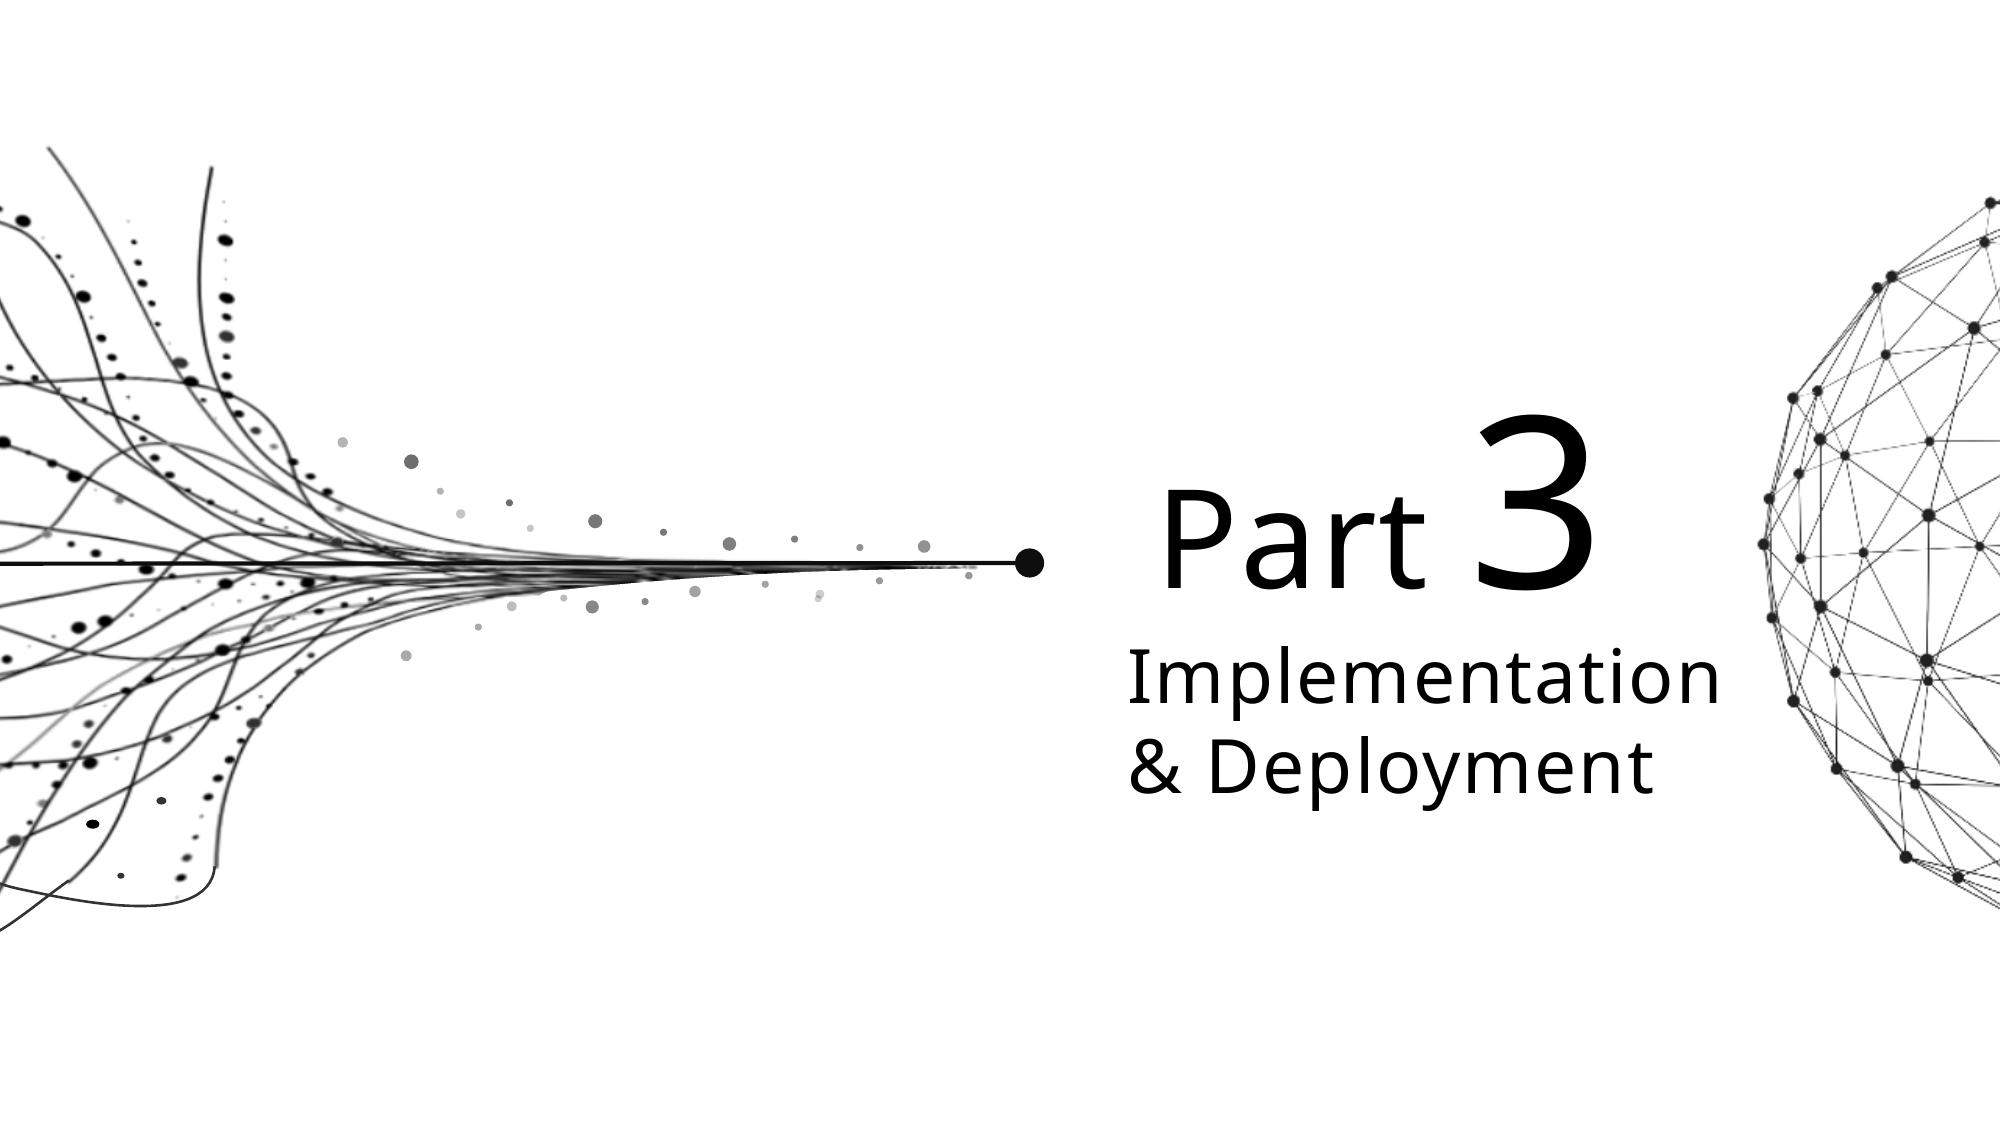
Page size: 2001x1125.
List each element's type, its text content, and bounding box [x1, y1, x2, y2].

text_box Implementation & Deployment [1112, 644, 1583, 906]
picture [0, 0, 1045, 1125]
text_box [436, 487, 884, 631]
picture [1583, 53, 2000, 1057]
text_box Part 3 [1092, 341, 1583, 644]
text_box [337, 437, 973, 662]
